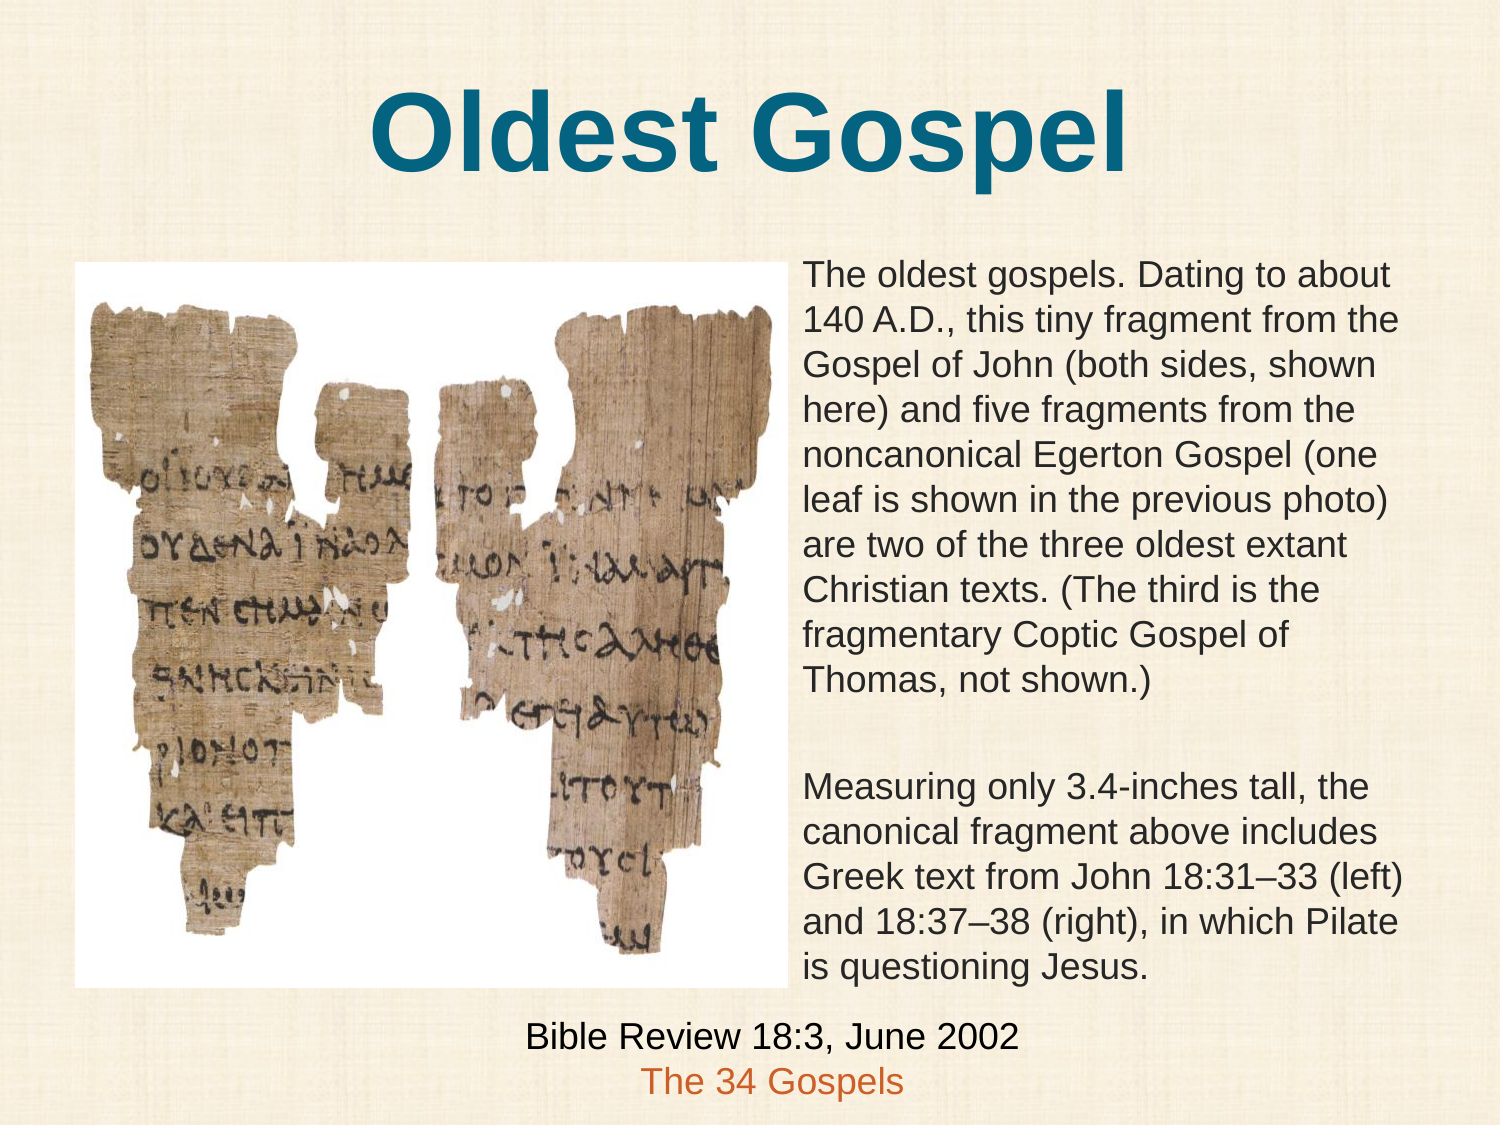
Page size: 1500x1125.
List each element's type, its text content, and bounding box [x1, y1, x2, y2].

text_box The oldest gospels. Dating to about 140 A.D., this tiny fragment from the Gospel of John (both sides, shown here) and five fragments from the noncanonical Egerton Gospel (one leaf is shown in the previous photo) are two of the three oldest extant Christian texts. (The third is the fragmentary Coptic Gospel of Thomas, not shown.) Measuring only 3.4-inches tall, the canonical fragment above includes Greek text from John 18:31–33 (left) and 18:37–38 (right), in which Pilate is questioning Jesus. [787, 242, 1440, 918]
text_box Bible Review 18:3, June 2002 The 34 Gospels [464, 1005, 1080, 1110]
text_box Oldest Gospel [75, 45, 1425, 233]
picture [0, 0, 1500, 1125]
